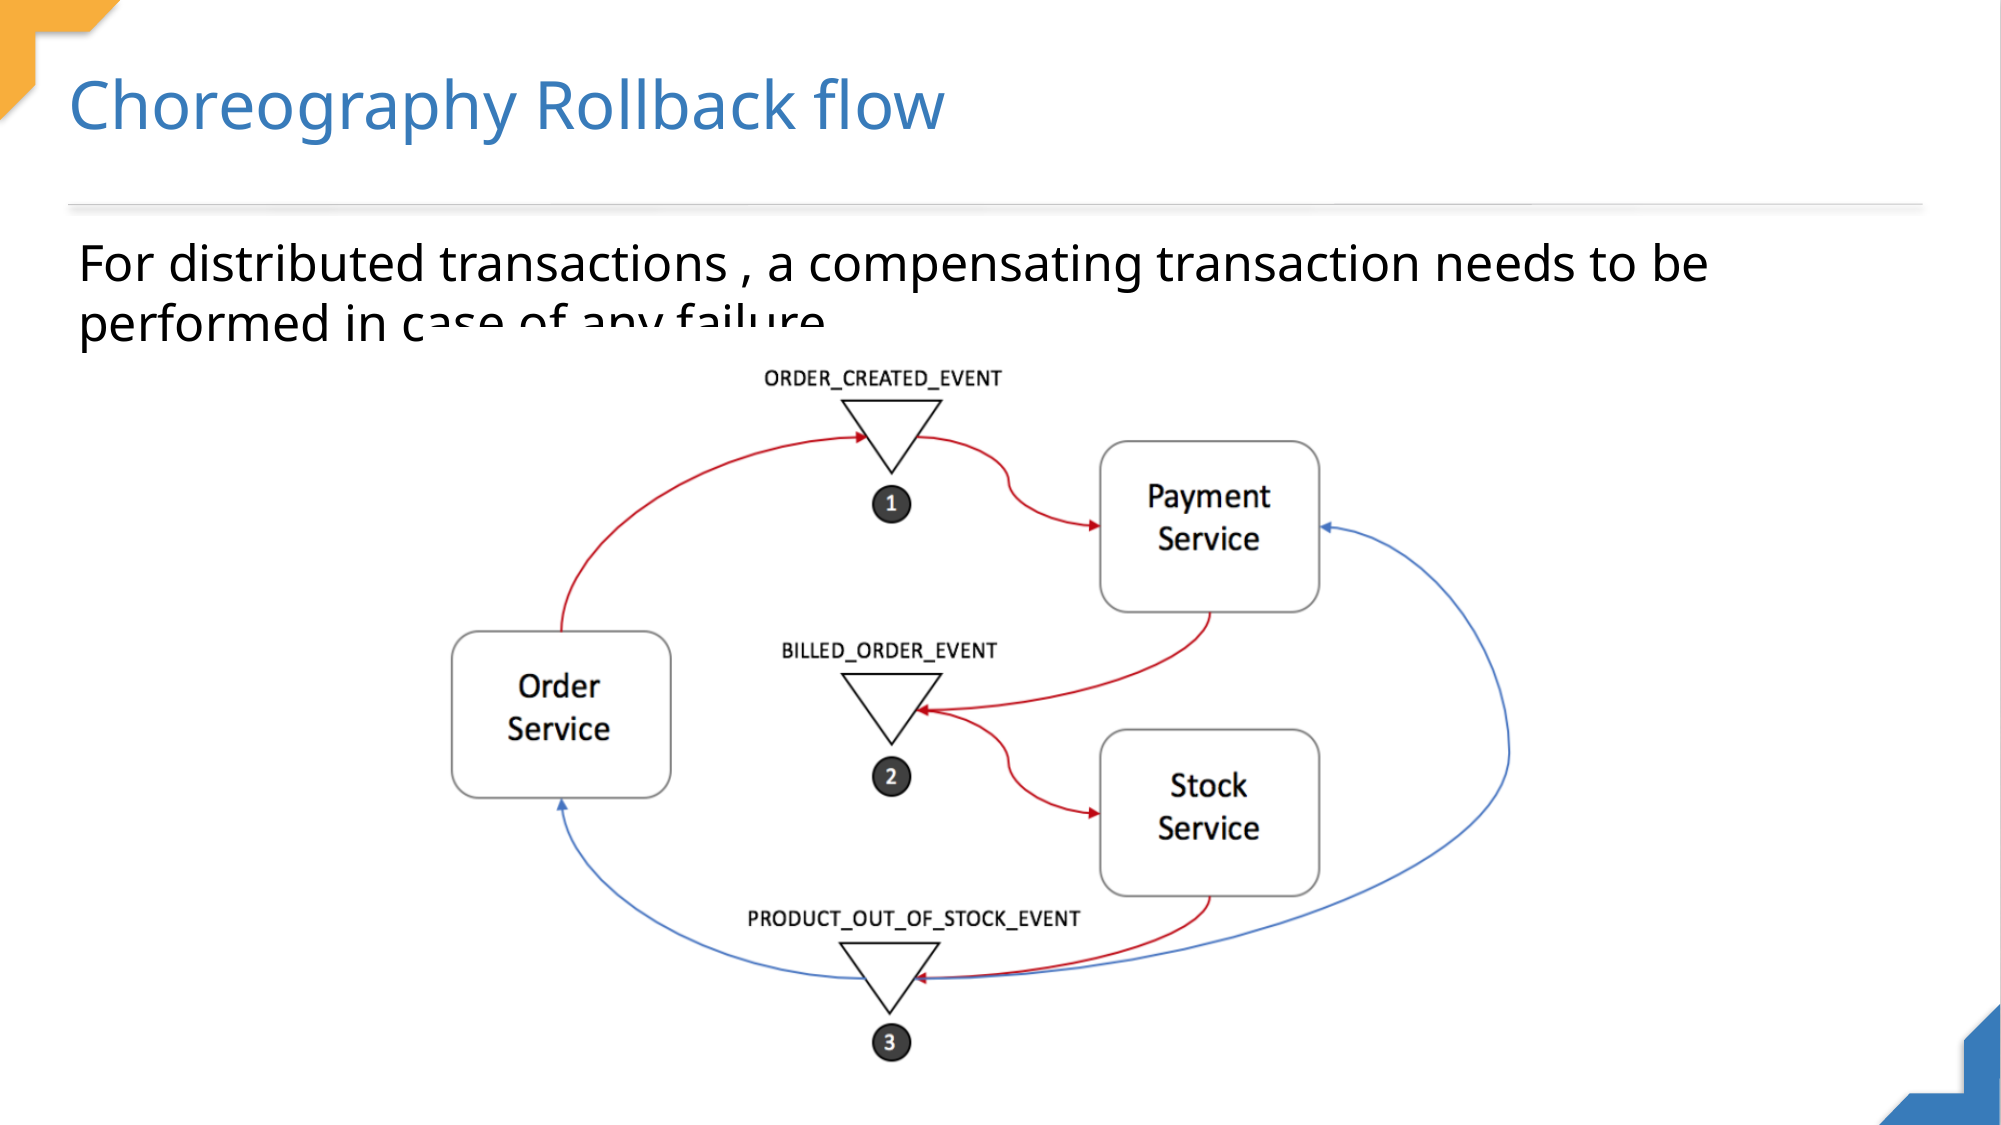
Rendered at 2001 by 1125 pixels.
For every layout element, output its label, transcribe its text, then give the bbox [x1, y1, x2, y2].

list Choreography Rollback flow [53, 49, 1947, 178]
picture [423, 327, 1533, 1113]
text_box For distributed transactions , a compensating transaction needs to be performed in case of any failure. [63, 224, 1929, 414]
